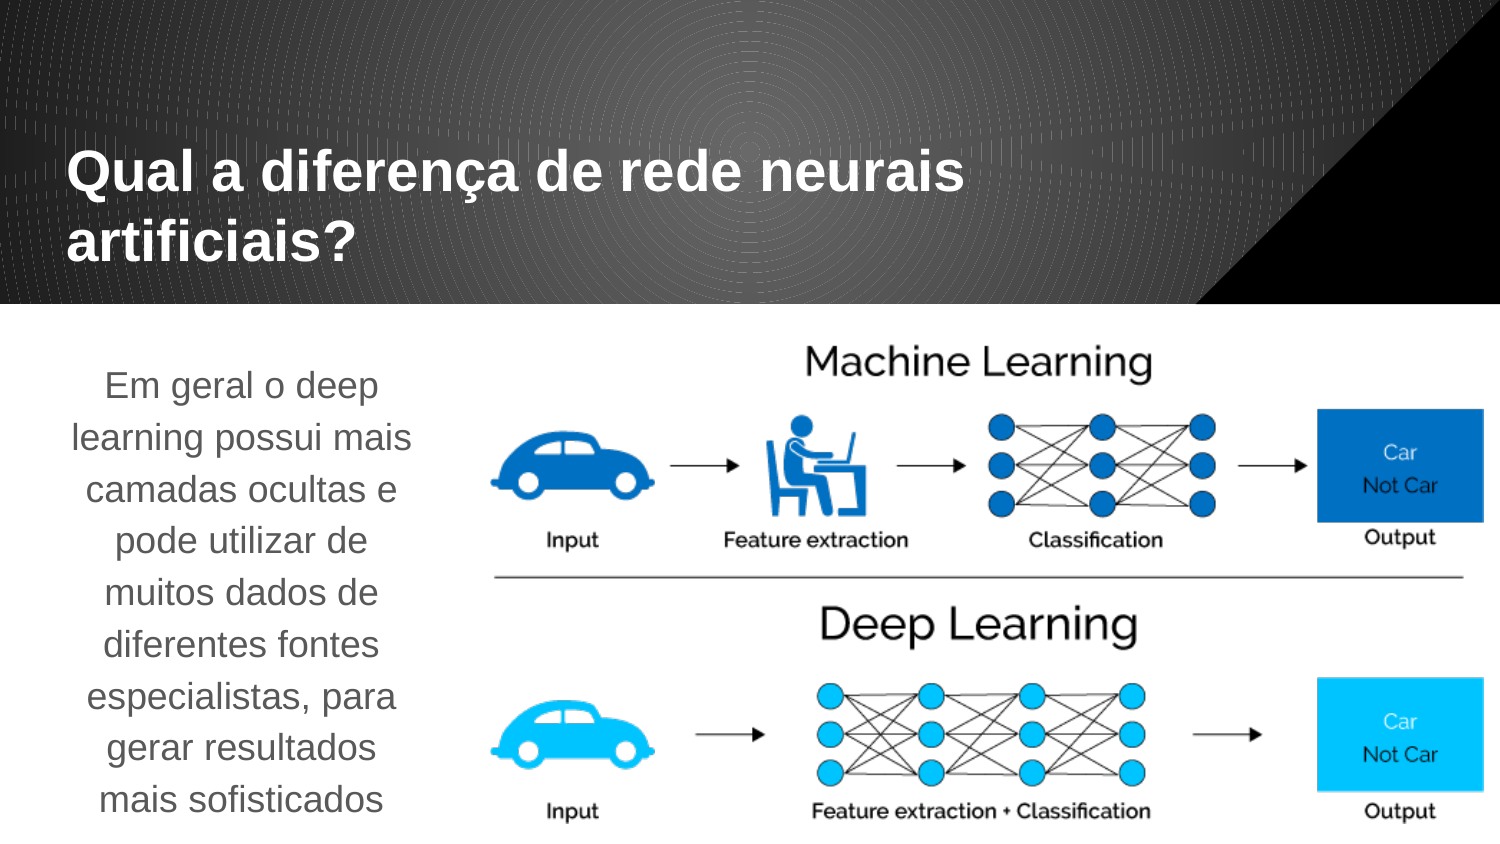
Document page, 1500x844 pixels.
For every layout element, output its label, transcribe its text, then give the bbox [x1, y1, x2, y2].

title Qual a diferença de rede neurais artificiais? [51, 123, 1281, 289]
list Em geral o deep learning possui mais camadas ocultas e pode utilizar de muitos dados de diferentes fontes especialistas, para gerar resultados mais sofisticados [51, 339, 432, 824]
picture [490, 339, 1484, 824]
